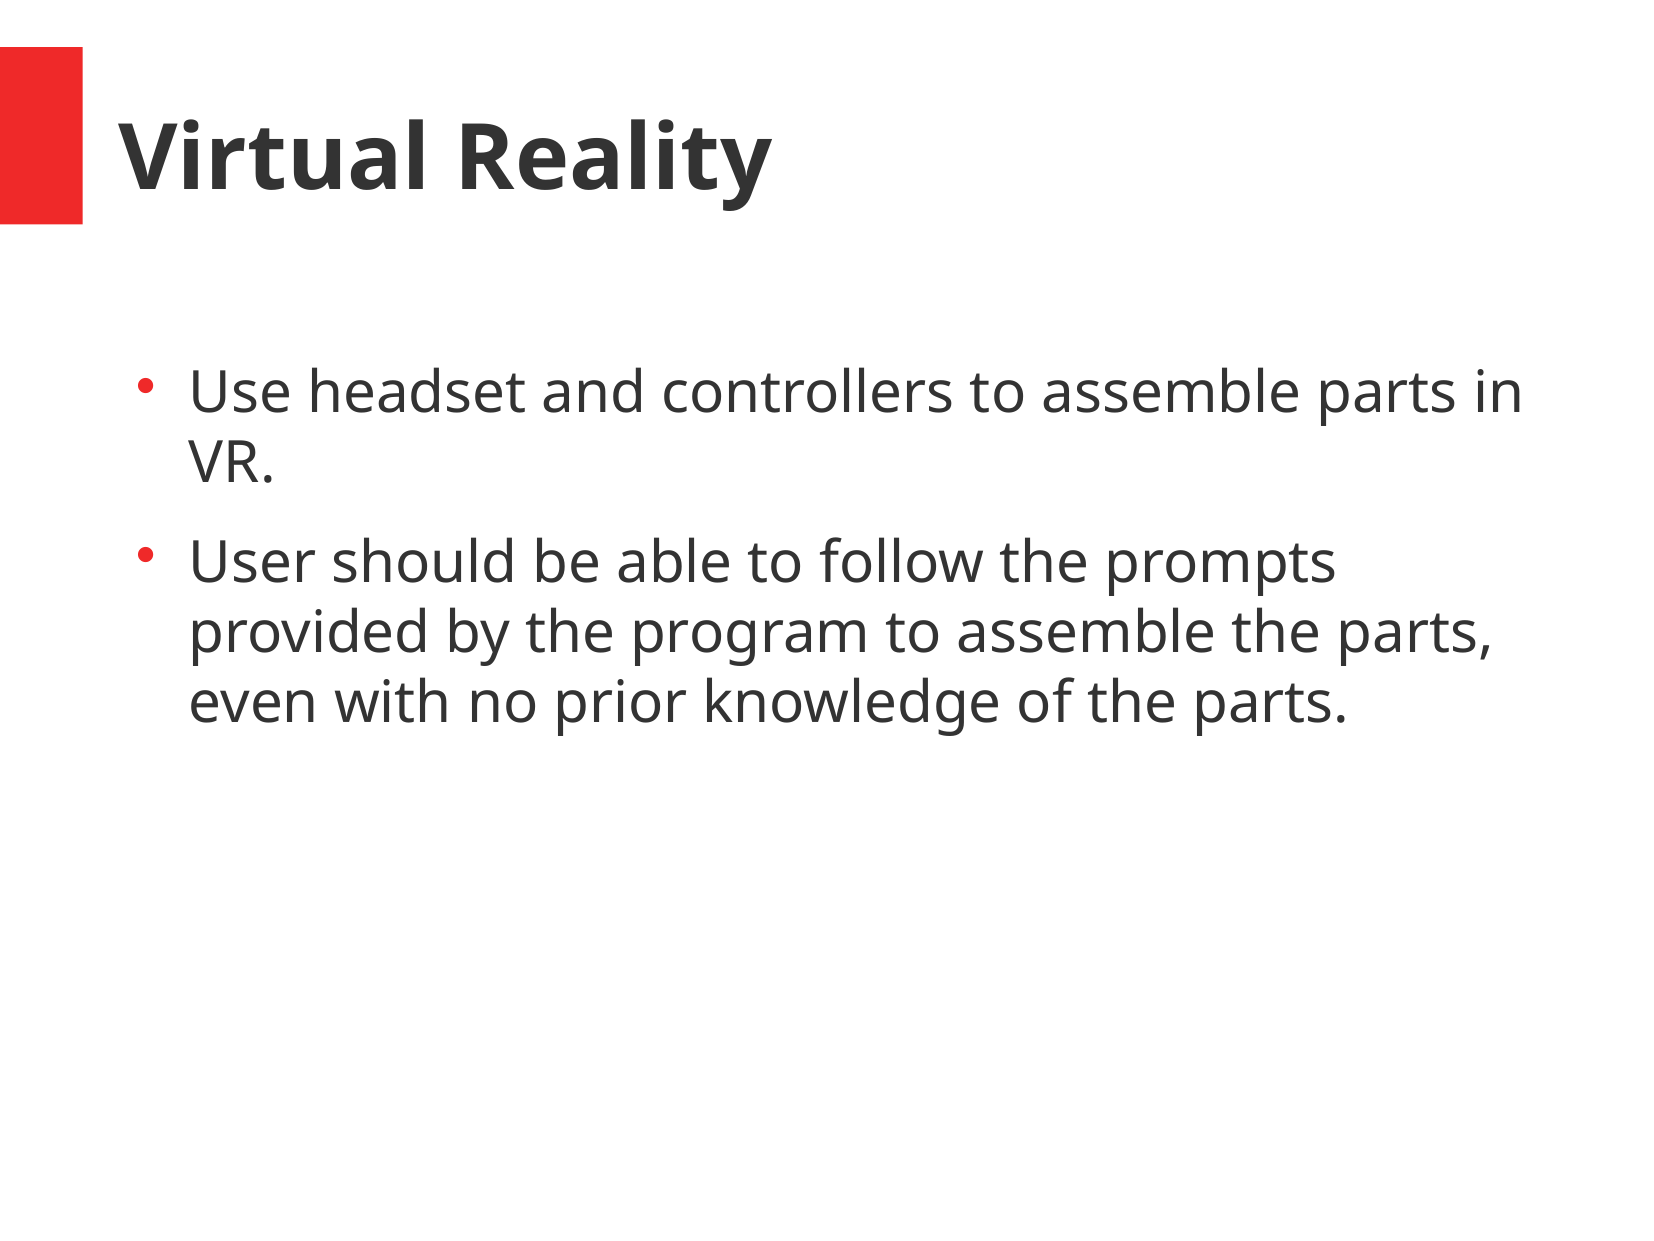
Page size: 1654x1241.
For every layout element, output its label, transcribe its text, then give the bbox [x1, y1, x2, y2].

text_box Use headset and controllers to assemble parts in VR. User should be able to follow the prompts provided by the program to assemble the parts, even with no prior knowledge of the parts. [118, 354, 1536, 1074]
text_box Virtual Reality [118, 49, 1571, 257]
